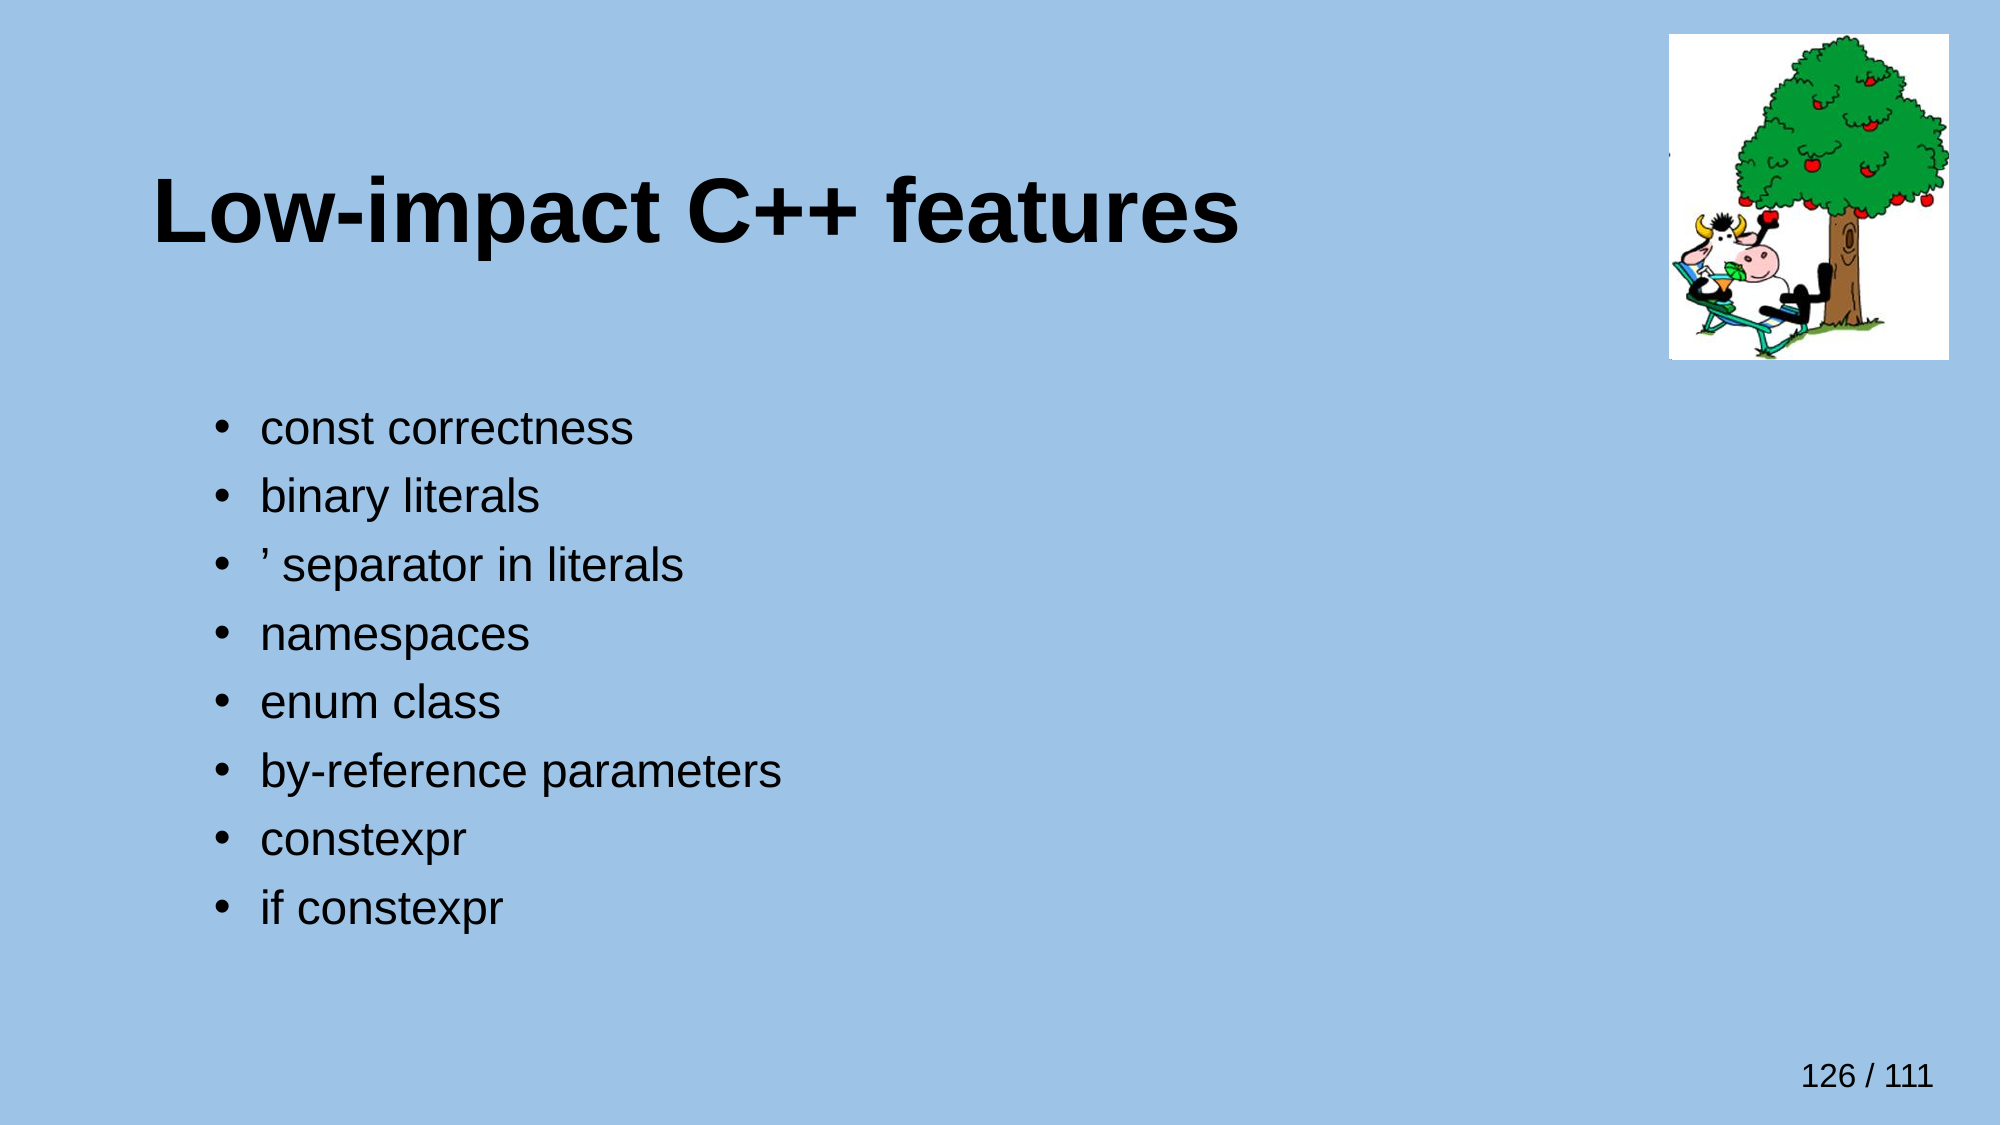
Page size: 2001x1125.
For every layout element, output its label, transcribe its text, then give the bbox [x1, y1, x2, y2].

title Low-impact C++ features [137, 103, 1669, 322]
picture [1669, 34, 1949, 360]
list const correctness binary literals ’ separator in literals namespaces enum class by-reference parameters constexpr if constexpr [198, 321, 1968, 948]
